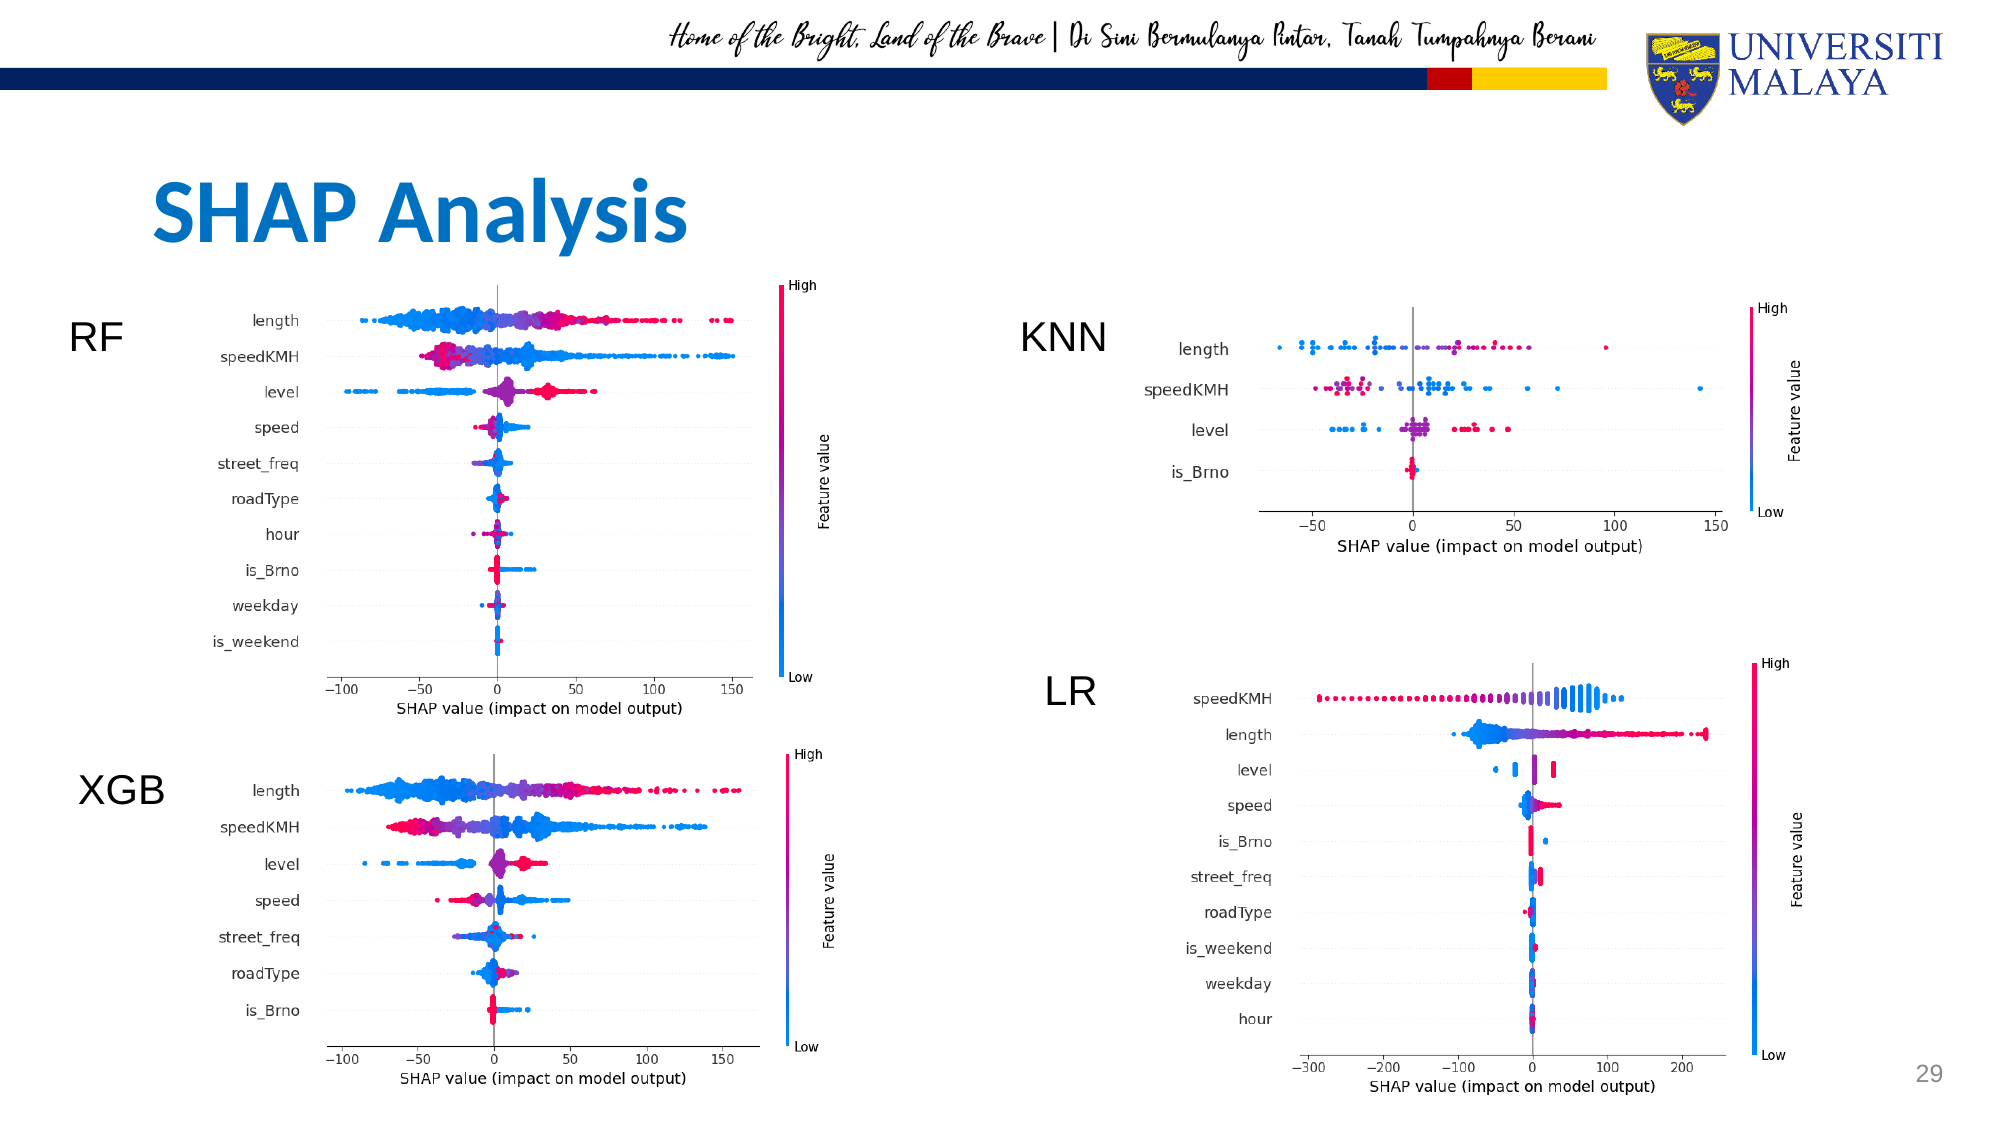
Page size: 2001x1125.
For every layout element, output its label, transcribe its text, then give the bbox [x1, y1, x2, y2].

slide_number 29 [1817, 1042, 1959, 1103]
picture [1175, 649, 1813, 1103]
title SHAP Analysis [137, 97, 1863, 315]
list RF [53, 307, 197, 387]
text_box LR [1029, 661, 1170, 741]
picture [209, 740, 846, 1095]
picture [1134, 293, 1813, 563]
text_box KNN [1004, 307, 1129, 387]
picture [202, 271, 840, 726]
picture [661, 0, 2000, 212]
text_box XGB [62, 760, 203, 840]
